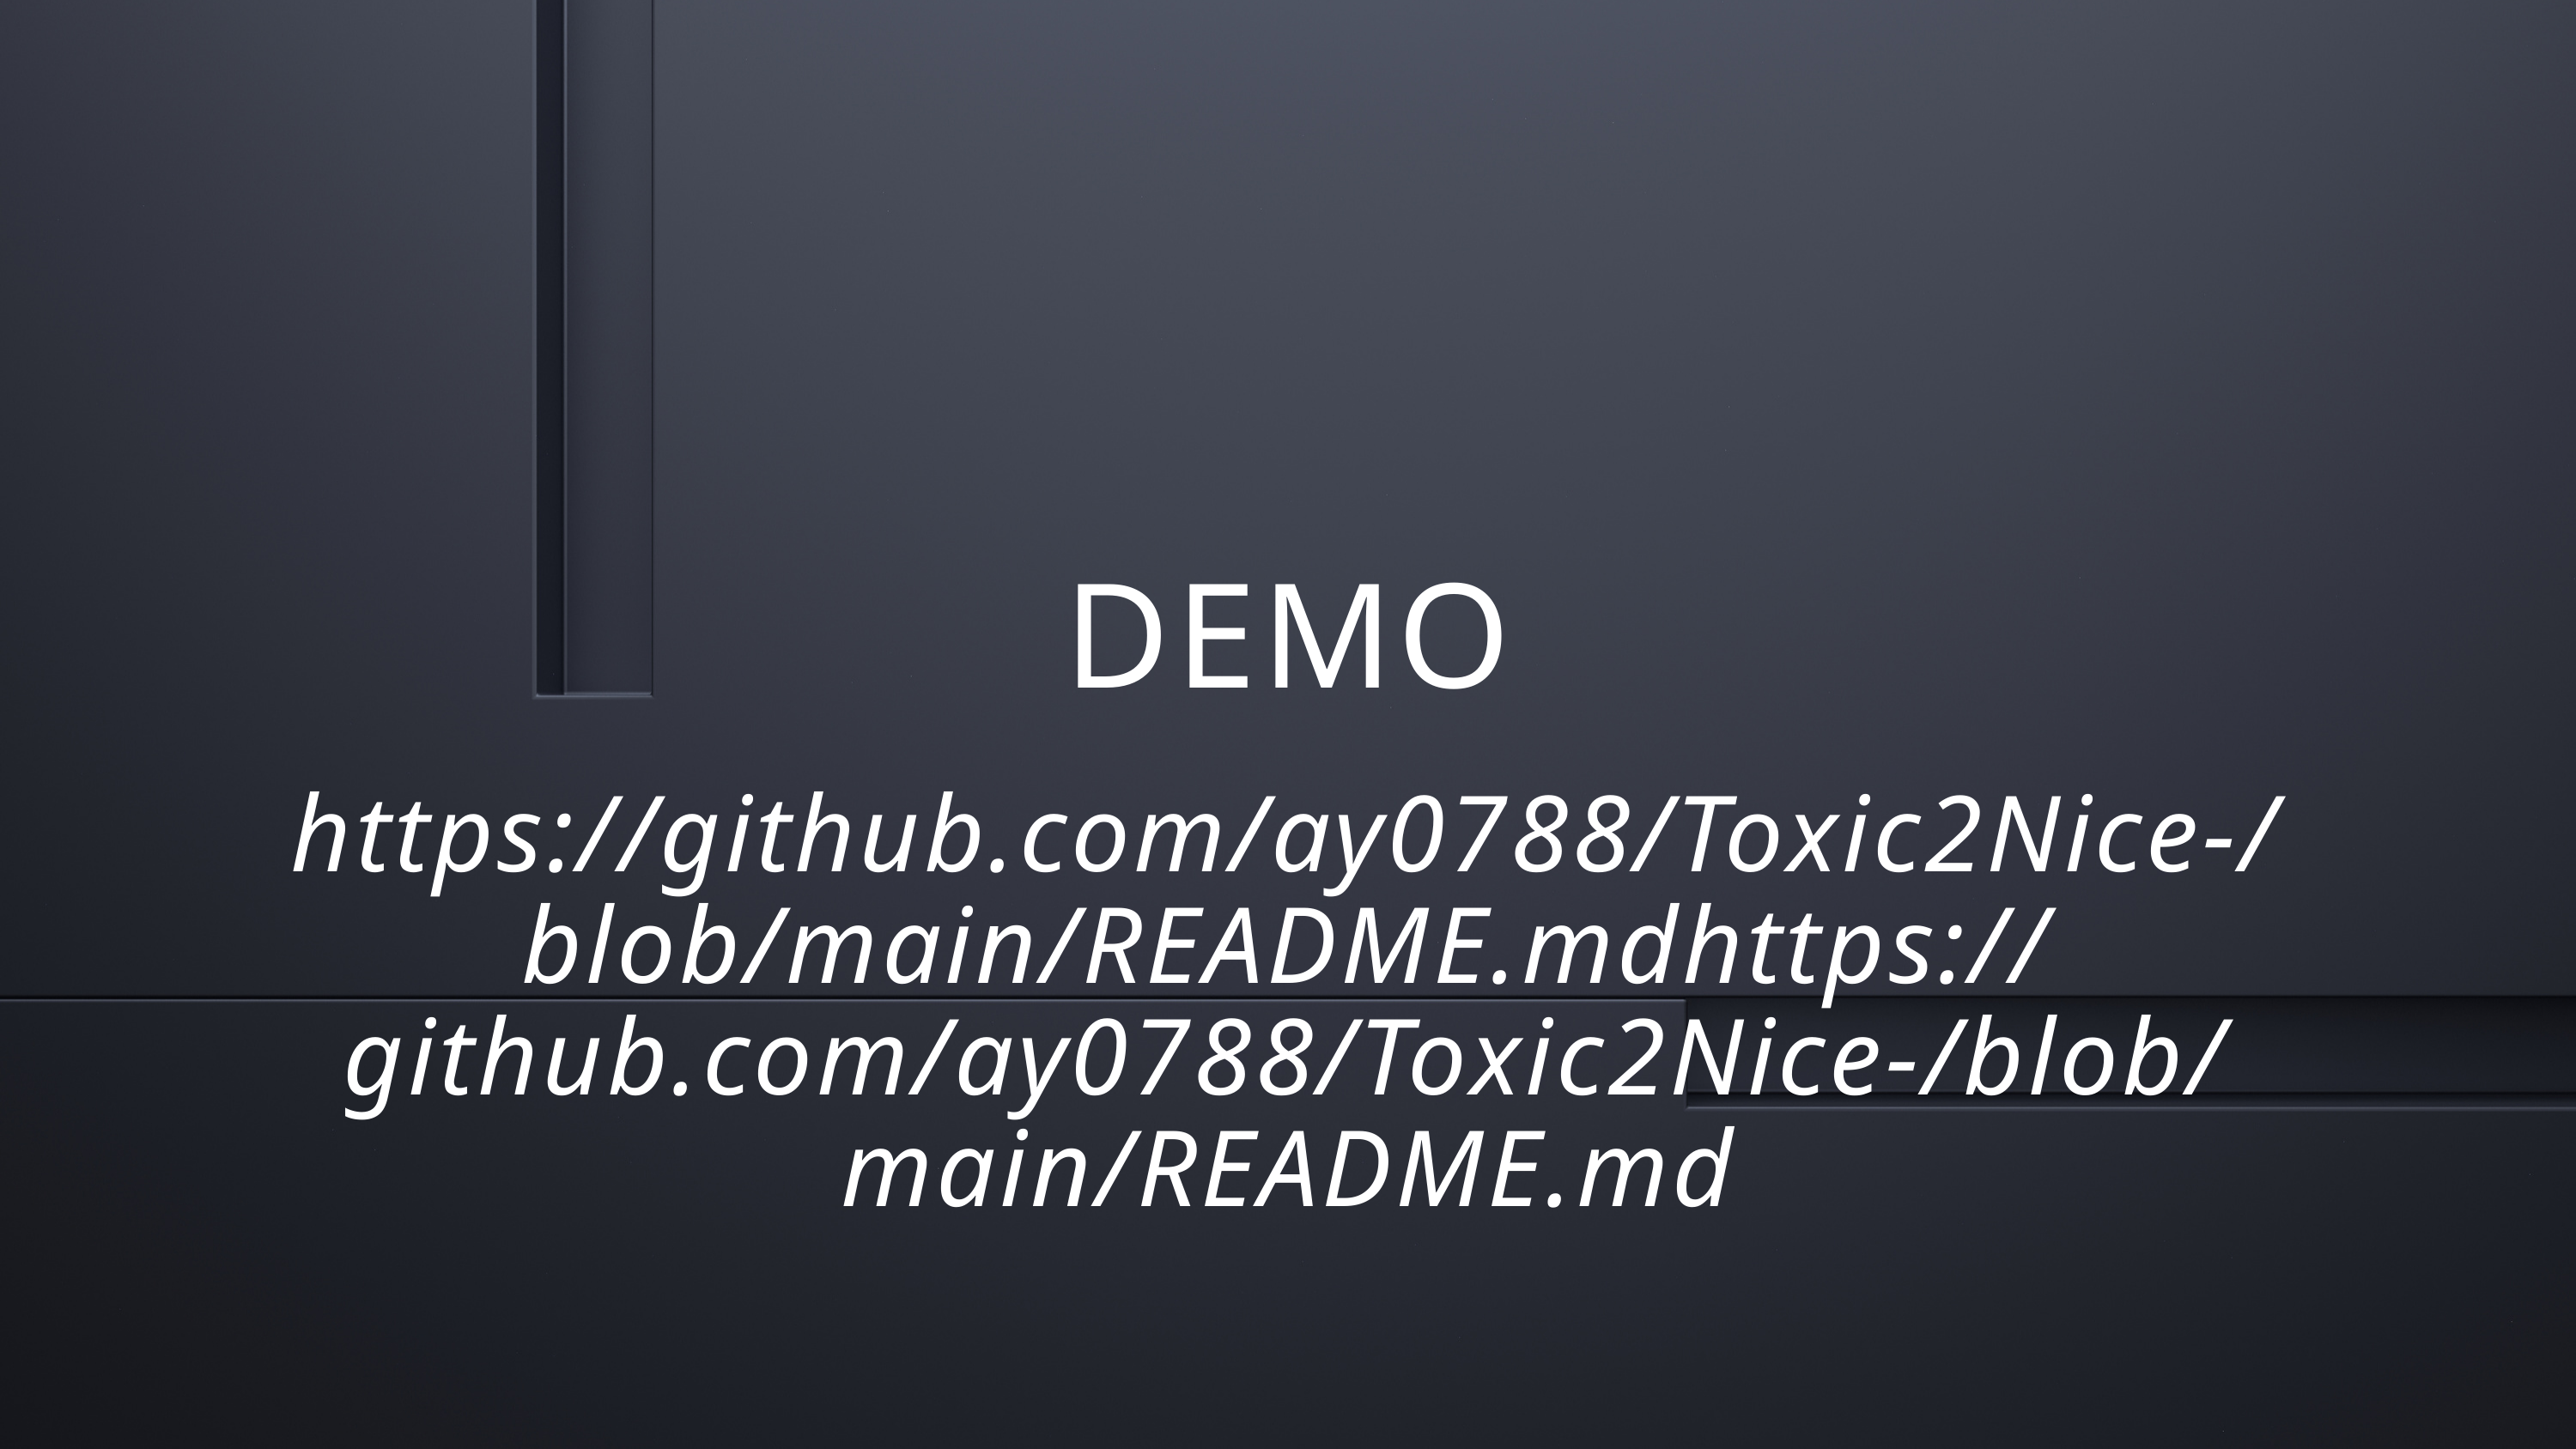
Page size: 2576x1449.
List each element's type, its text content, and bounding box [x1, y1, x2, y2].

text_box https://github.com/ay0788/Toxic2Nice-/blob/main/README.mdhttps://github.com/ay0788/Toxic2Nice-/blob/main/README.md [190, 781, 2386, 1228]
text_box DEMO [716, 563, 1860, 718]
text_box [0, 0, 2576, 1449]
